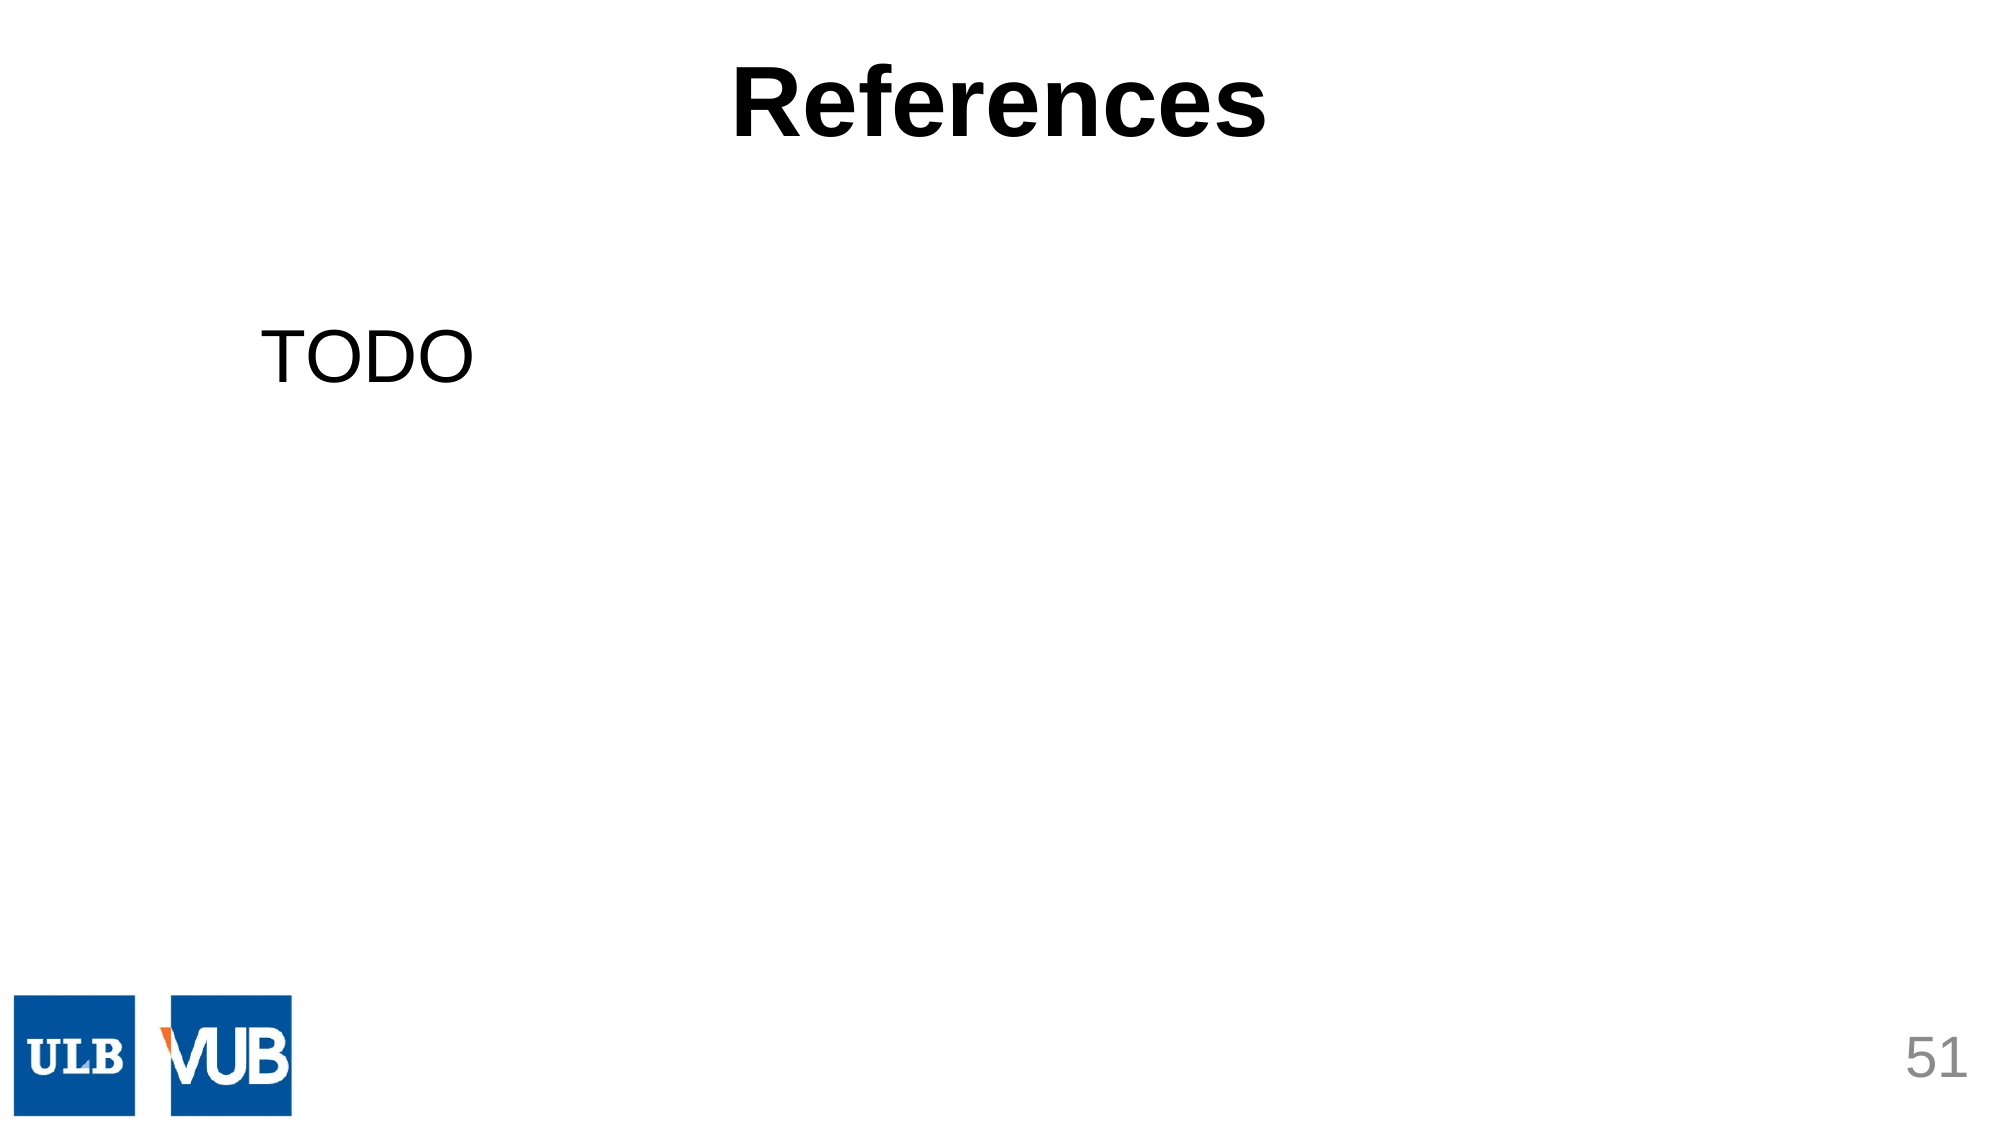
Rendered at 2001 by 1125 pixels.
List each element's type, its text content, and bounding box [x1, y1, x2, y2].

text_box References [68, 40, 1932, 178]
slide_number 51 [1827, 995, 1986, 1112]
text_box TODO [245, 299, 491, 405]
picture [10, 991, 295, 1121]
